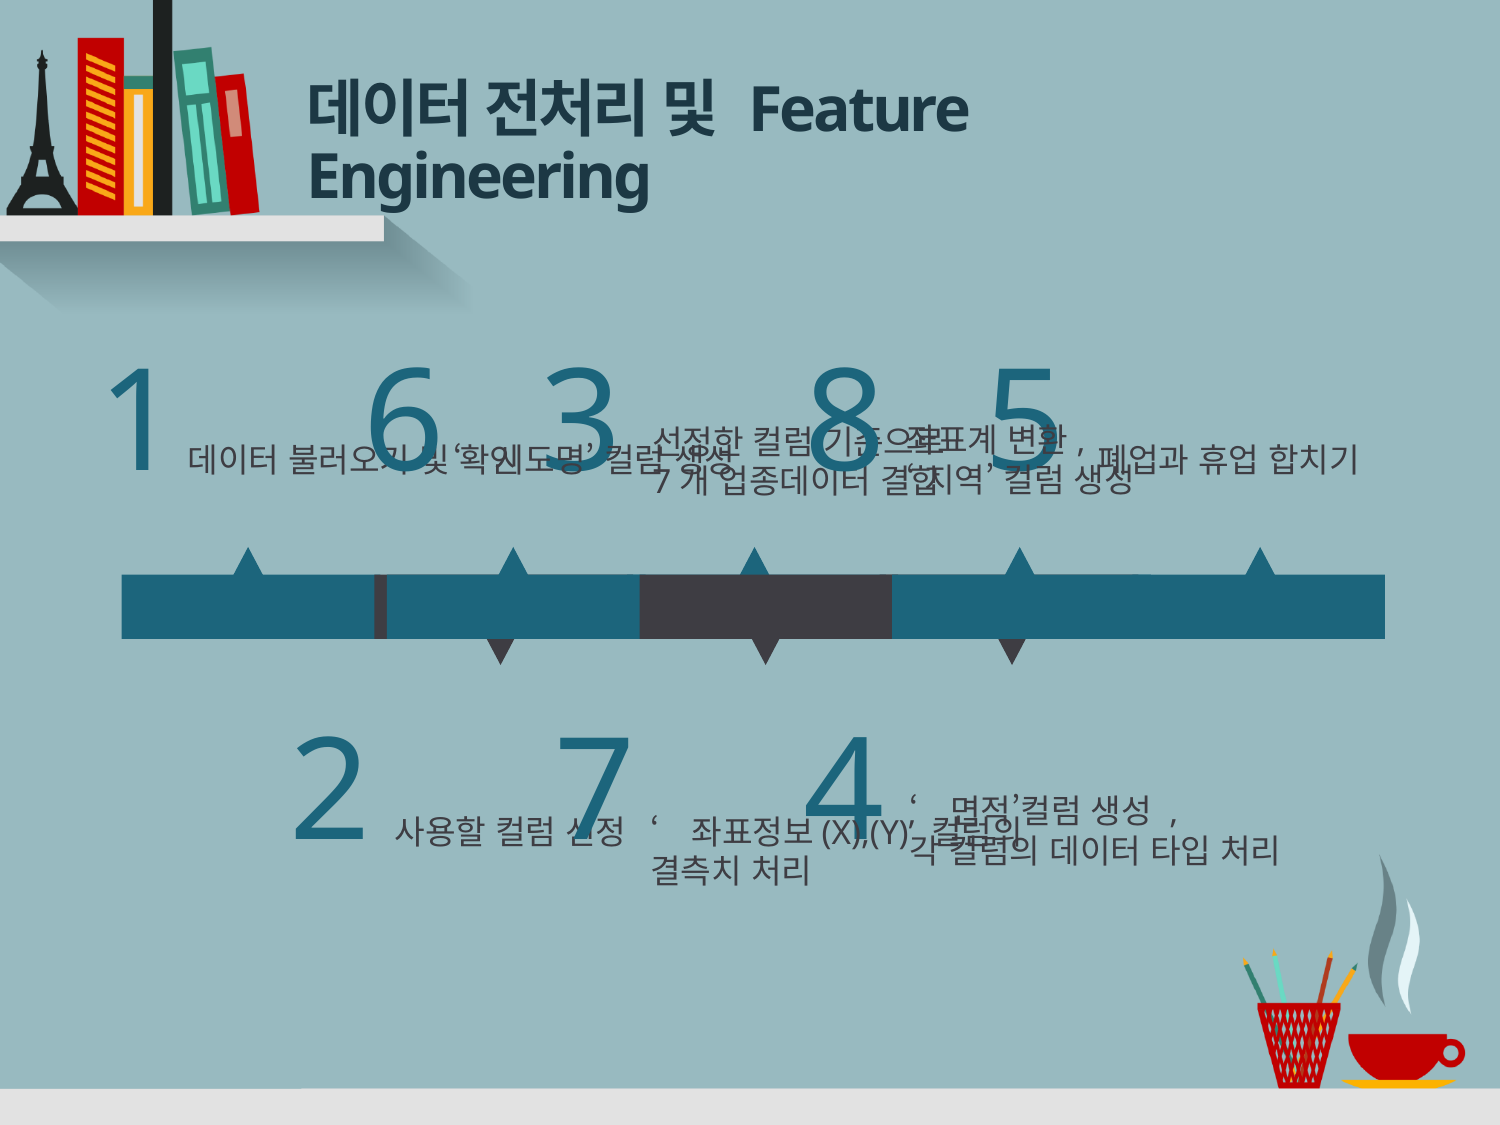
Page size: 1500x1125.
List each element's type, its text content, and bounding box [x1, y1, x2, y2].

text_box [348, 318, 1153, 900]
picture [0, 0, 1500, 1125]
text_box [83, 318, 348, 879]
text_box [1153, 318, 1387, 879]
title 데이터 전처리 및 Feature Engineering [291, 89, 1317, 202]
